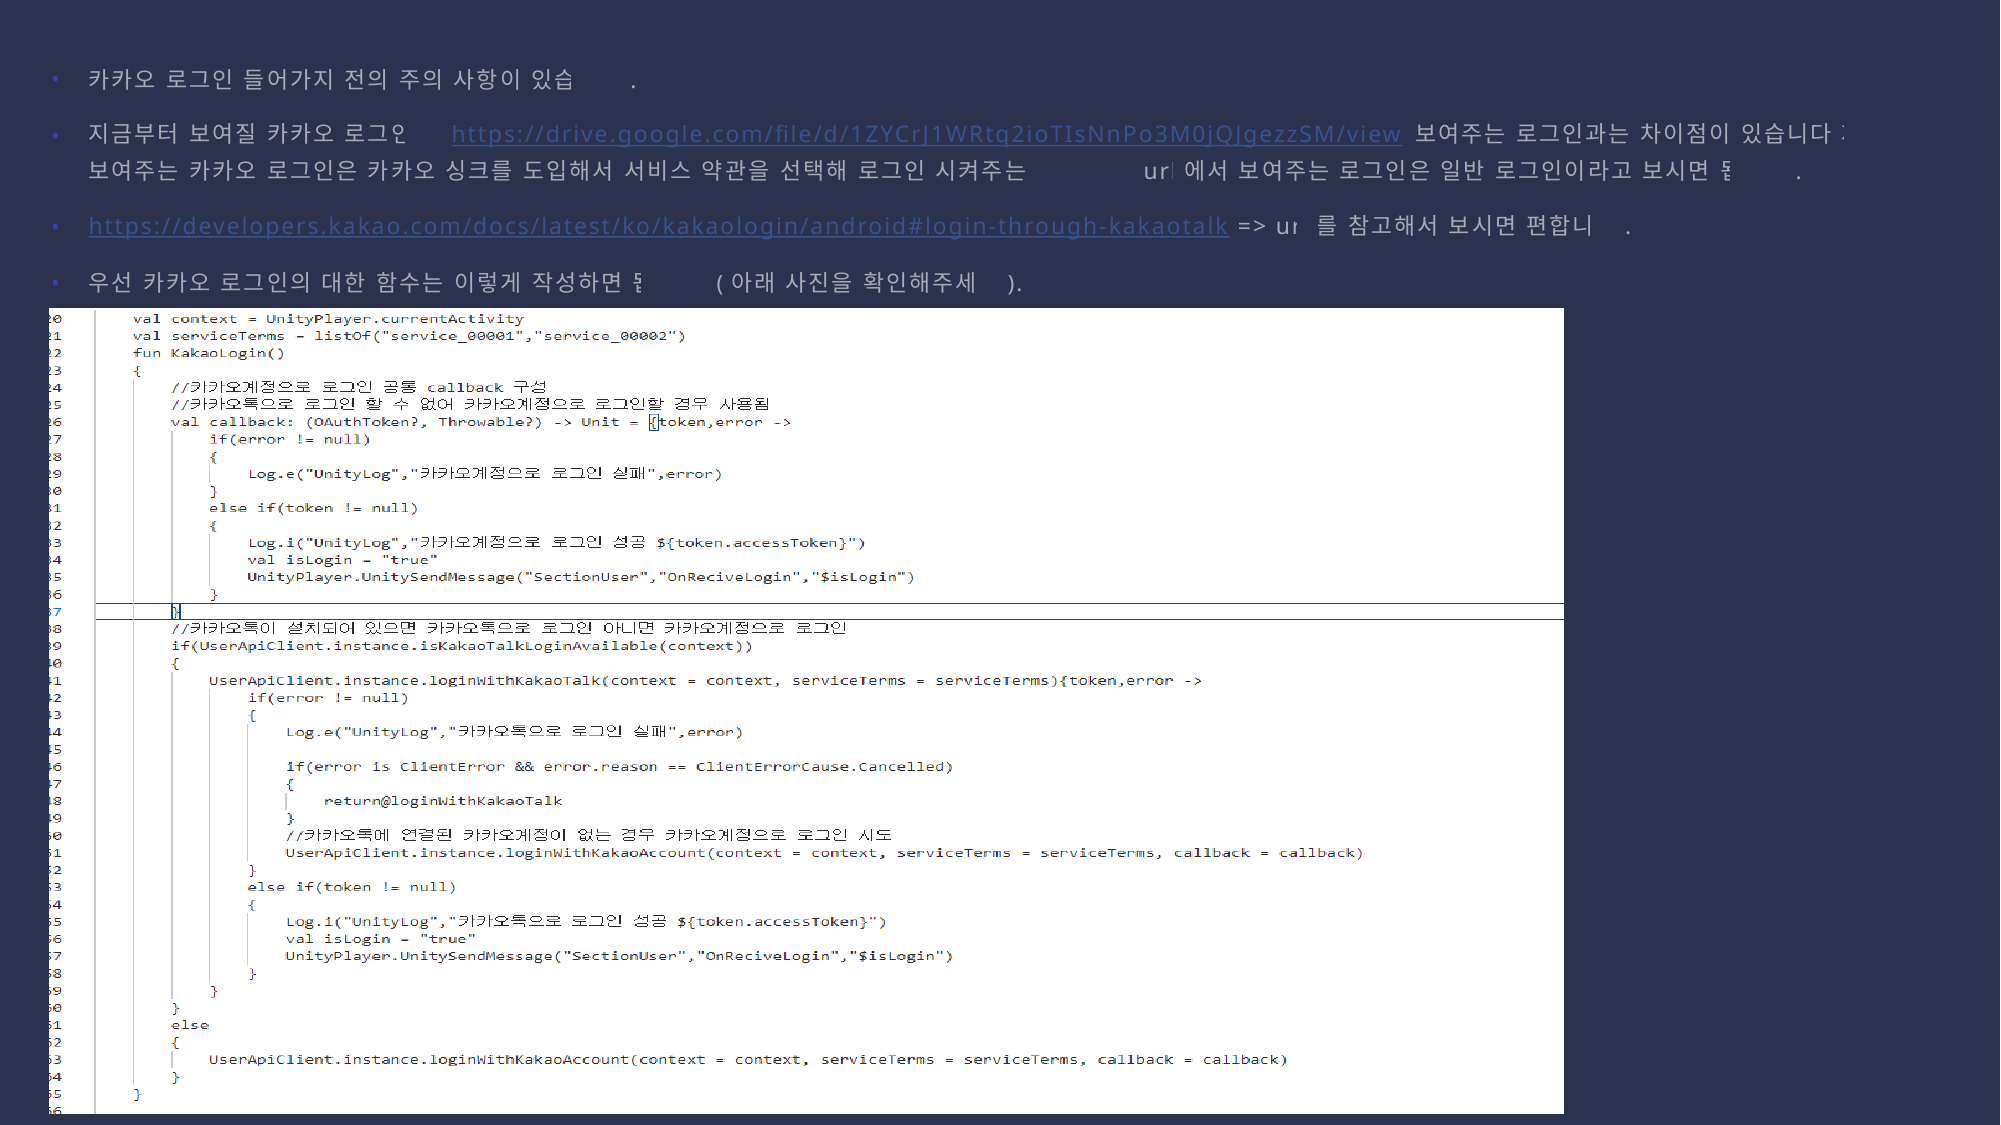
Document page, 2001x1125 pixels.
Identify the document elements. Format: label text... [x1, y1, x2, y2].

list 카카오 로그인 들어가지 전의 주의 사항이 있습니다. 지금부터 보여질 카카오 로그인과 https://drive.google.com/file/d/1ZYCrJ1WRtq2ioTIsNnPo3M0jQJgezzSM/view 보여주는 로그인과는 차이점이 있습니다 제가 보여주는 카카오 로그인은 카카오 싱크를 도입해서 서비스 약관을 선택해 로그인 시켜주는 기능이고 url에서 보여주는 로그인은 일반 로그인이라고 보시면 됩니다. https://developers.kakao.com/docs/latest/ko/kakaologin/android#login-through-kakaotalk => url를 참고해서 보시면 편합니다. 우선 카카오 로그인의 대한 함수는 이렇게 작성하면 됩니다 (아래 사진을 확인해주세요). [33, 41, 1960, 1102]
picture [49, 308, 1564, 1114]
